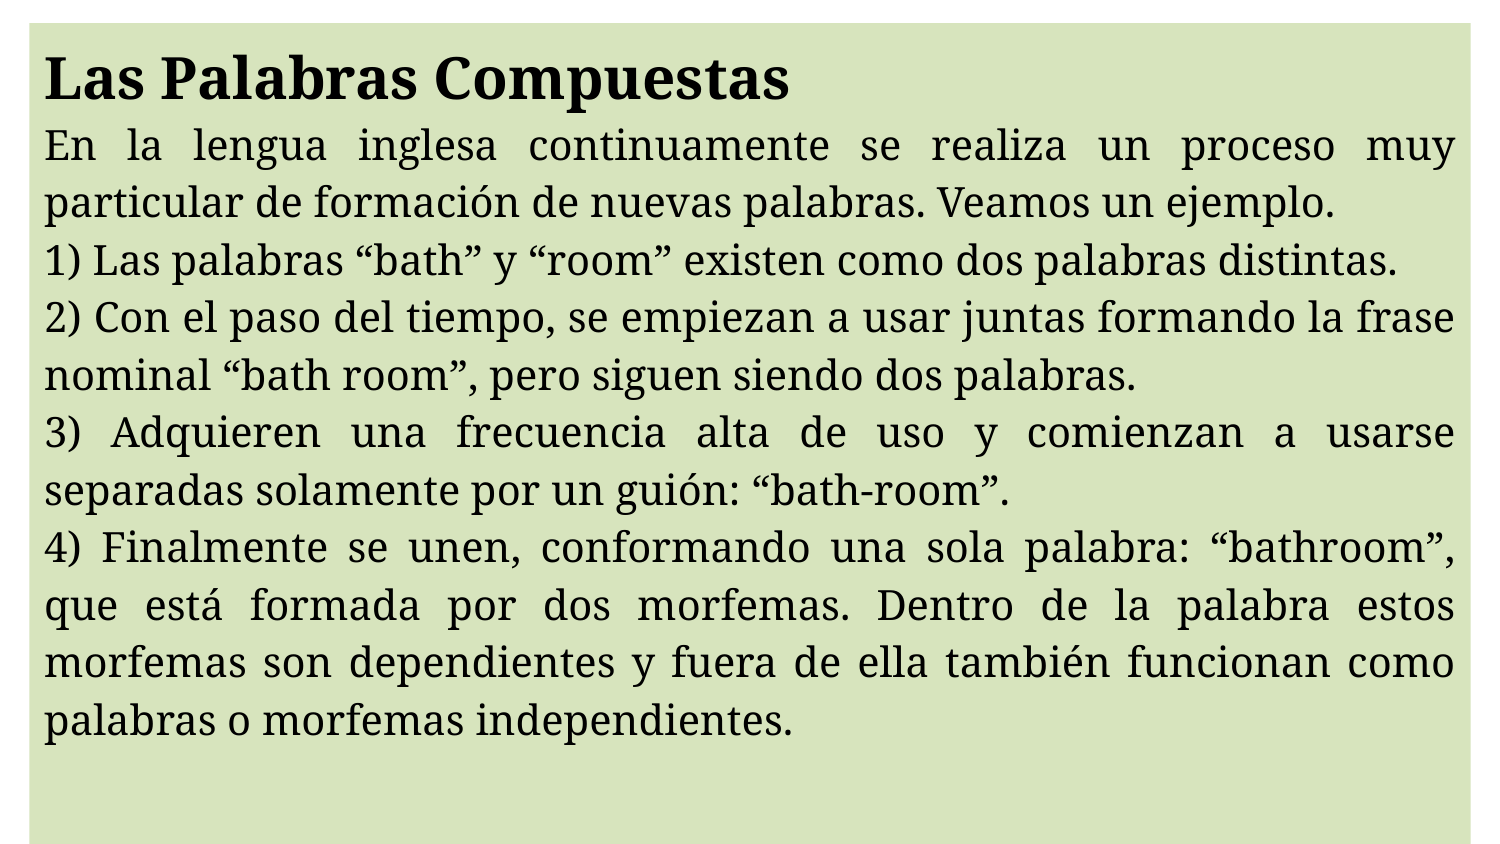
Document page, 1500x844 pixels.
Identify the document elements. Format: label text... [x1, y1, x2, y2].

text_box Las Palabras Compuestas En la lengua inglesa continuamente se realiza un proceso muy particular de formación de nuevas palabras. Veamos un ejemplo. Las palabras “bath” y “room” existen como dos palabras distintas. Con el paso del tiempo, se empiezan a usar juntas formando la frase nominal “bath room”, pero siguen siendo dos palabras. Adquieren una frecuencia alta de uso y comienzan a usarse separadas solamente por un guión: “bath-room”. Finalmente se unen, conformando una sola palabra: “bathroom”, que está formada por dos morfemas. Dentro de la palabra estos morfemas son dependientes y fuera de ella también funcionan como palabras o morfemas independientes. [29, 23, 1471, 844]
